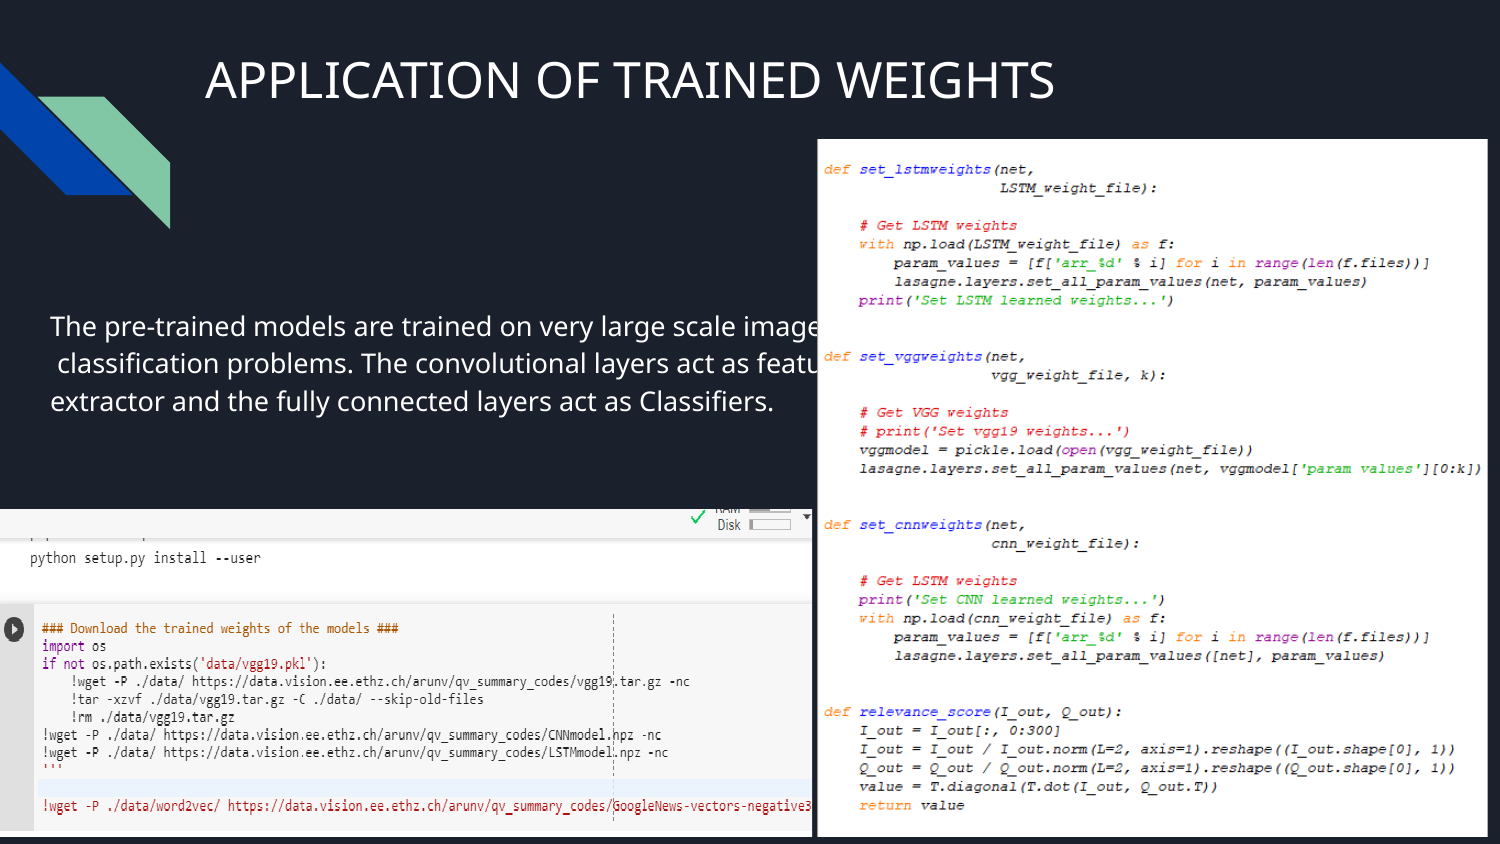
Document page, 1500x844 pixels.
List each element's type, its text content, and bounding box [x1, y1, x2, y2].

title APPLICATION OF TRAINED WEIGHTS [190, 33, 1346, 184]
list The pre-trained models are trained on very large scale image classification problems. The convolutional layers act as feature extractor and the fully connected layers act as Classifiers. [11, 289, 810, 507]
picture [815, 139, 1488, 838]
picture [0, 508, 813, 838]
